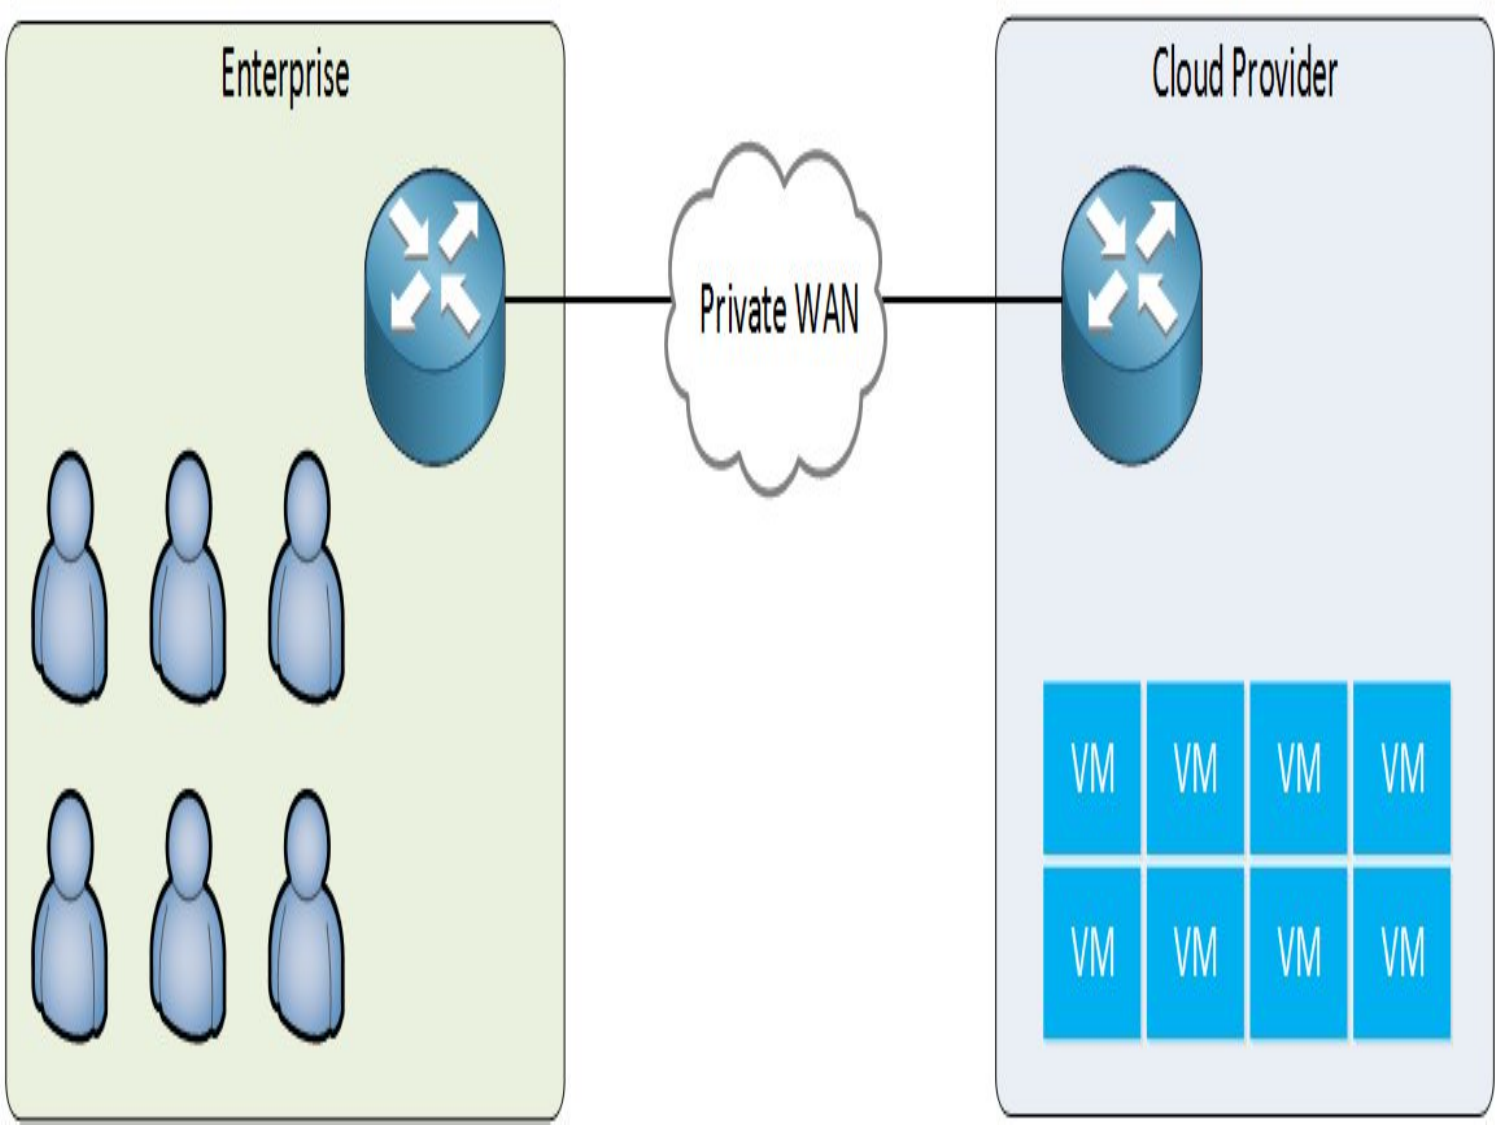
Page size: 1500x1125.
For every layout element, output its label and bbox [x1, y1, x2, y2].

list [0, 0, 1500, 1125]
